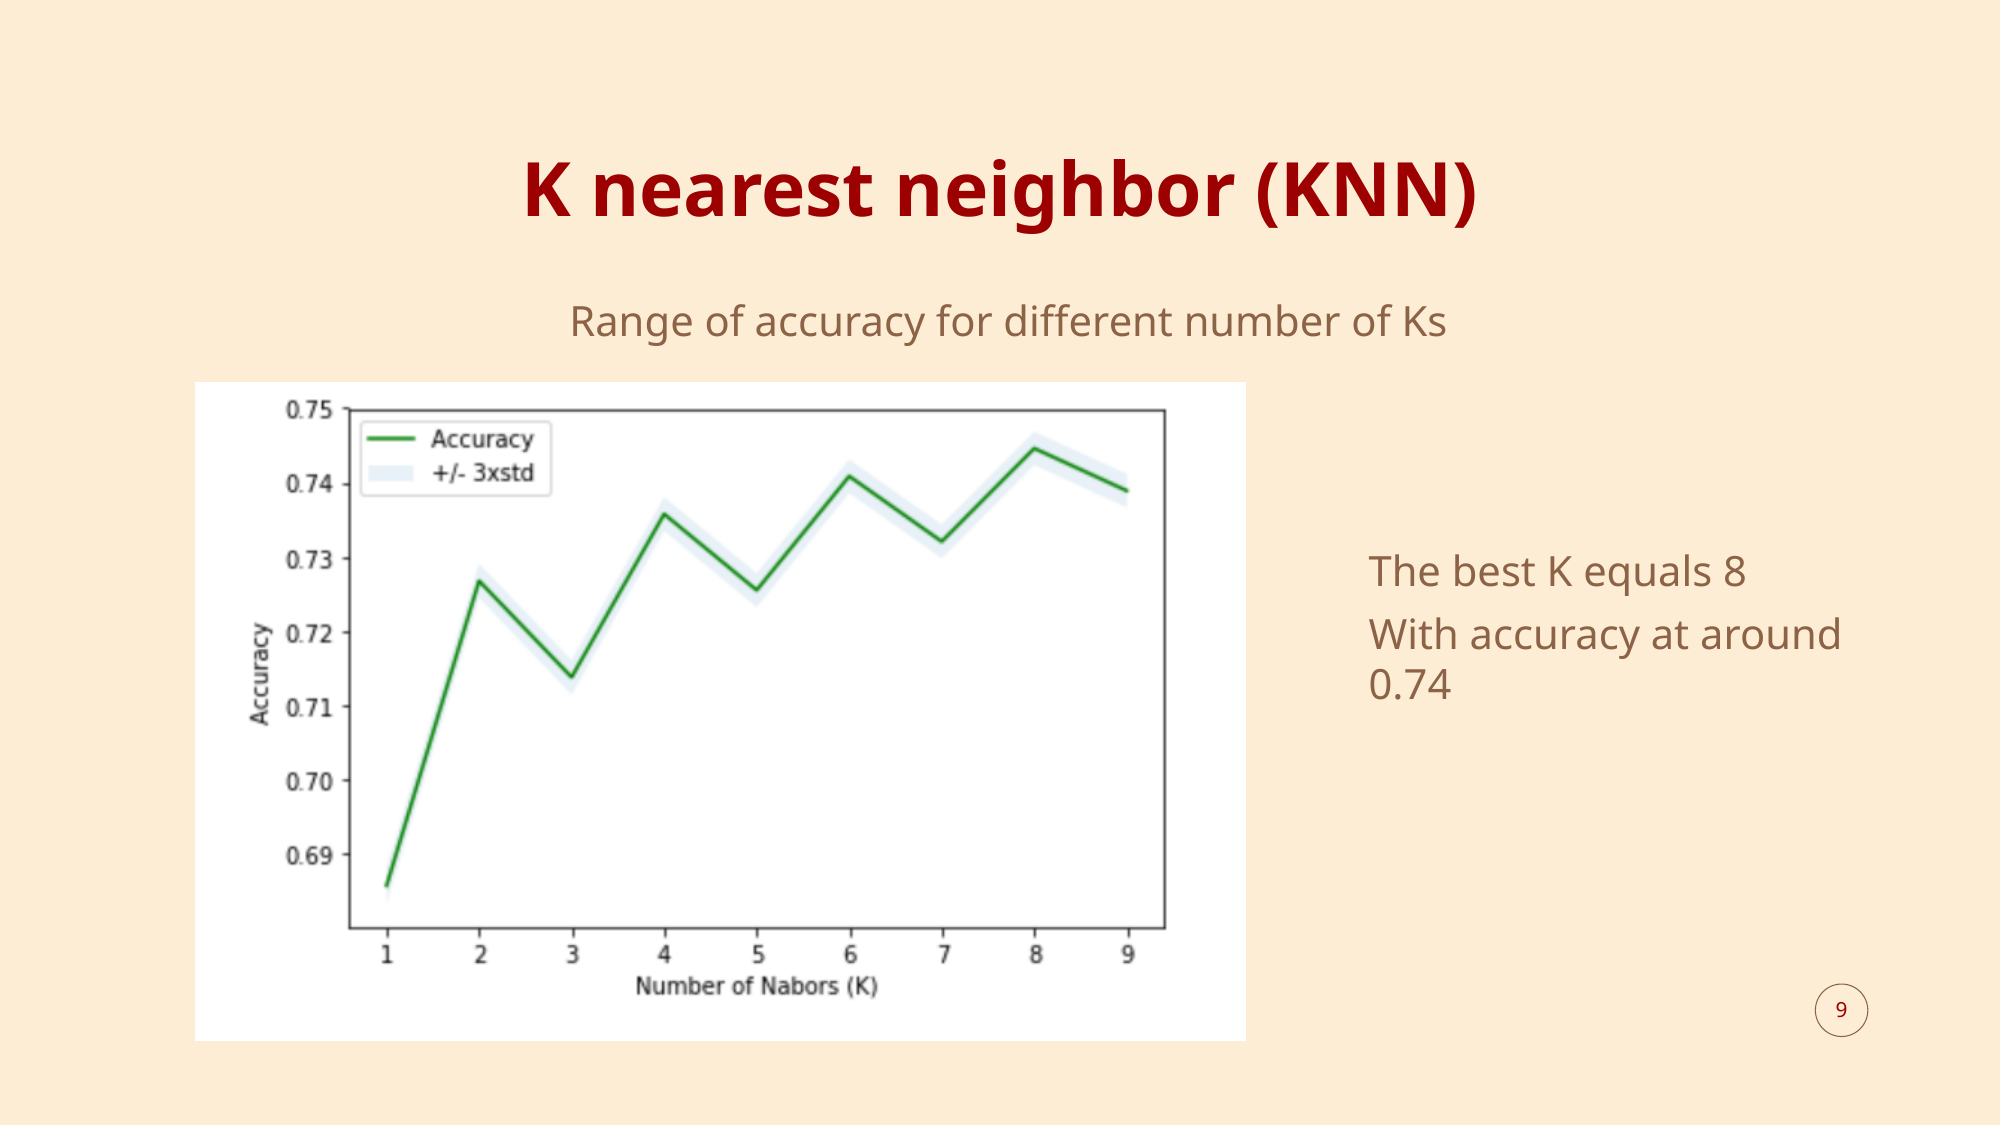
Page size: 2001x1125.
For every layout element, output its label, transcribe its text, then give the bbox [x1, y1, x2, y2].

text_box The best K equals 8 With accuracy at around 0.74 [1353, 537, 1897, 1103]
title K nearest neighbor (KNN) [137, 124, 1863, 240]
text_box Range of accuracy for different number of Ks [554, 292, 1915, 353]
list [195, 382, 1246, 1041]
